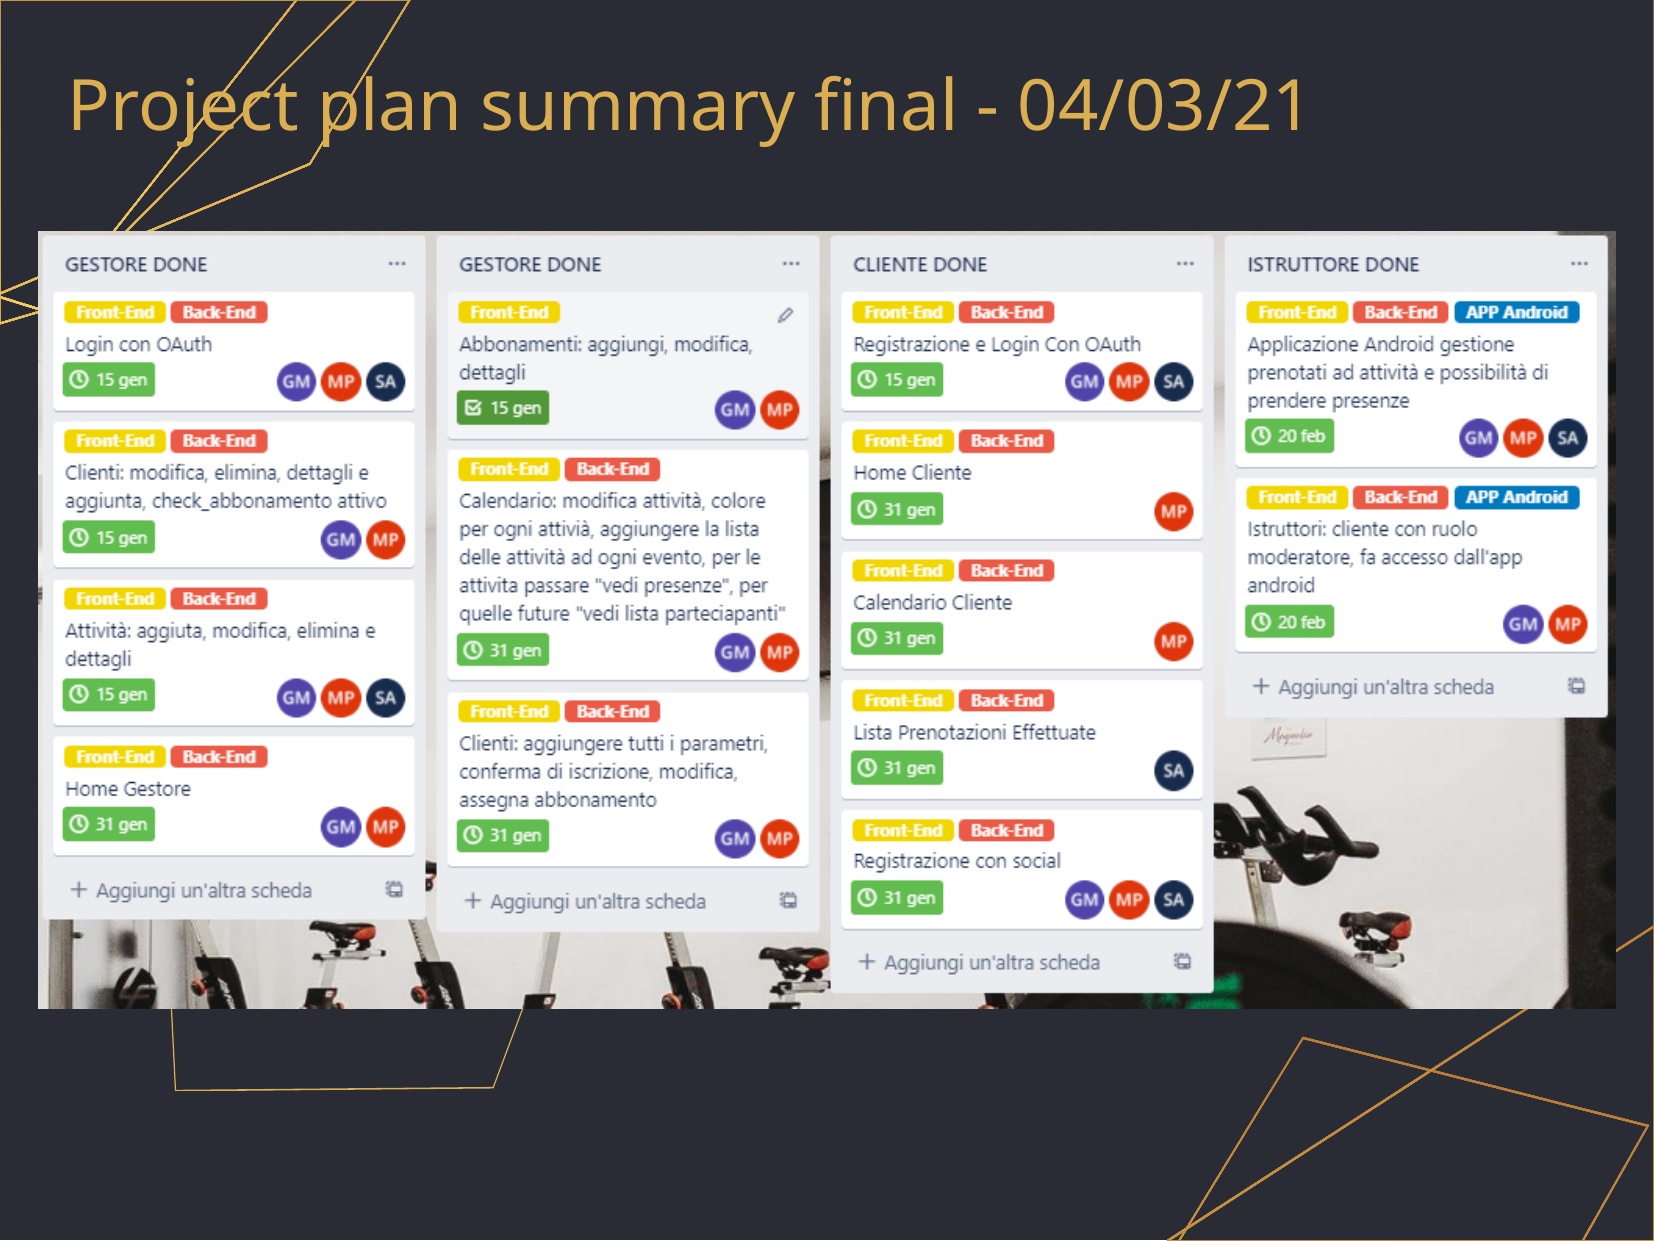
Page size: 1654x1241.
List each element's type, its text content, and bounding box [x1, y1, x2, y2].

picture [38, 231, 1616, 1009]
title Project plan summary final - 04/03/21 [49, 0, 1538, 207]
